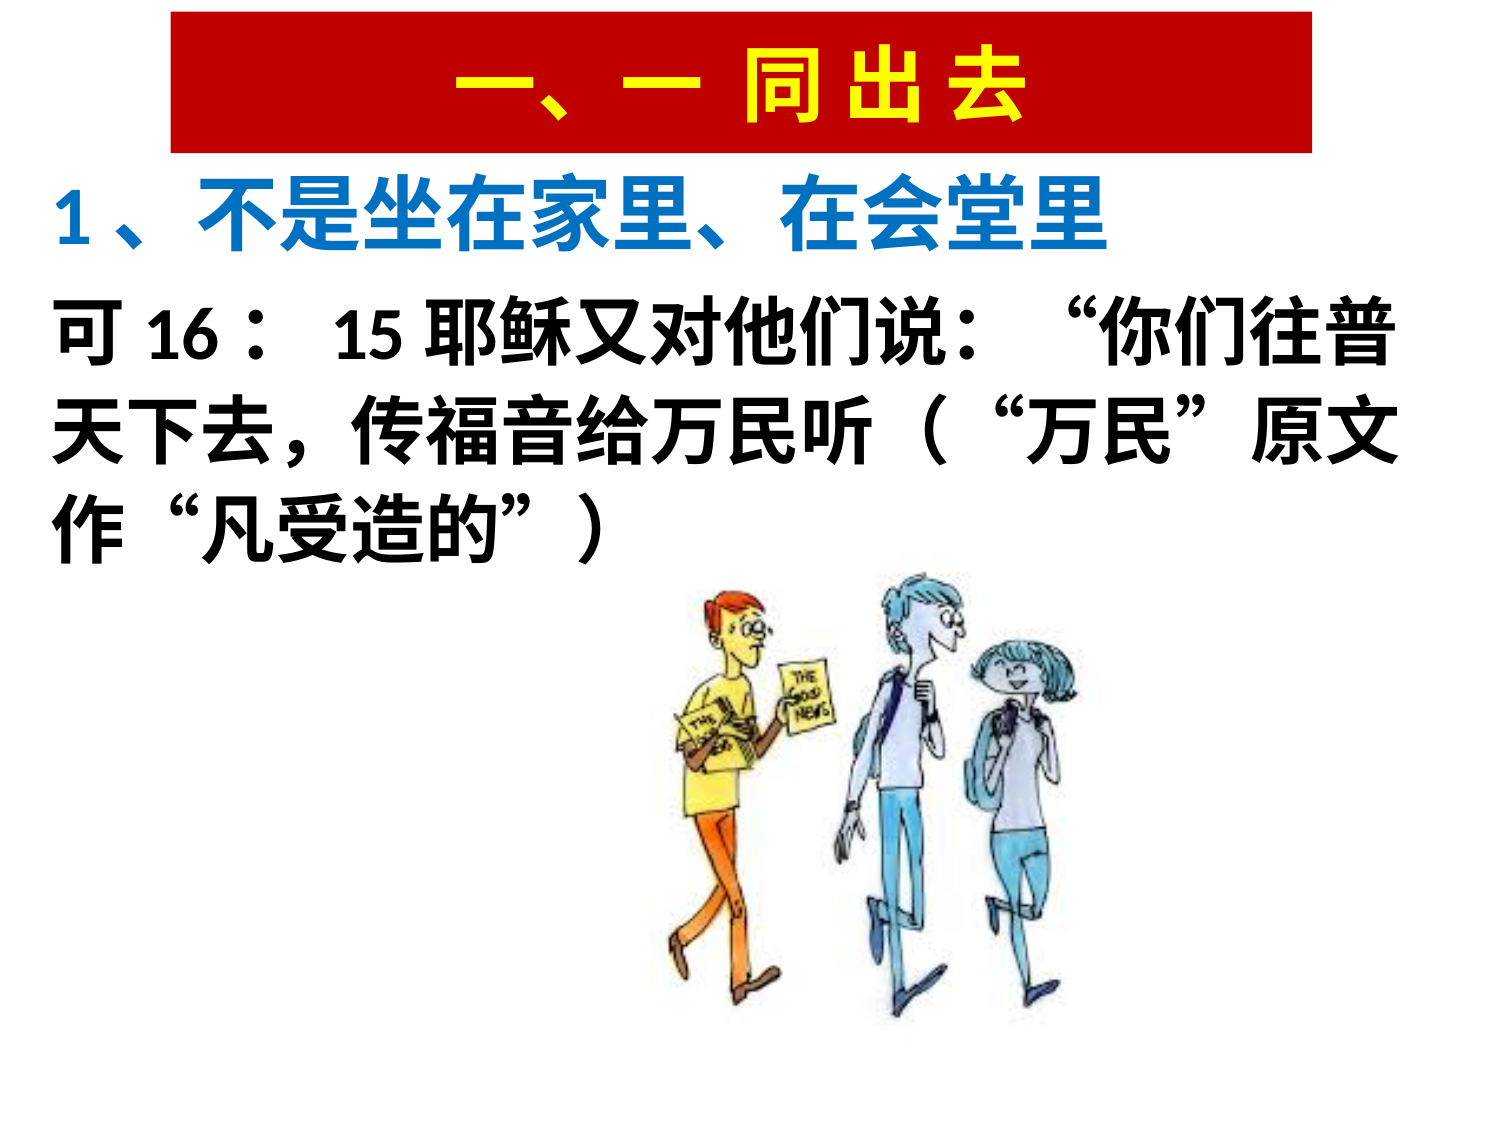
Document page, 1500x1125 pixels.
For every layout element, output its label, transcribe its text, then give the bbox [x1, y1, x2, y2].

picture [612, 516, 1118, 1071]
title 一、一 同 出 去 [170, 11, 1313, 153]
list 1、不是坐在家里、在会堂里 可16：15耶稣又对他们说：“你们往普天下去，传福音给万民听（“万民”原文作“凡受造的”）。 [35, 153, 1454, 1090]
